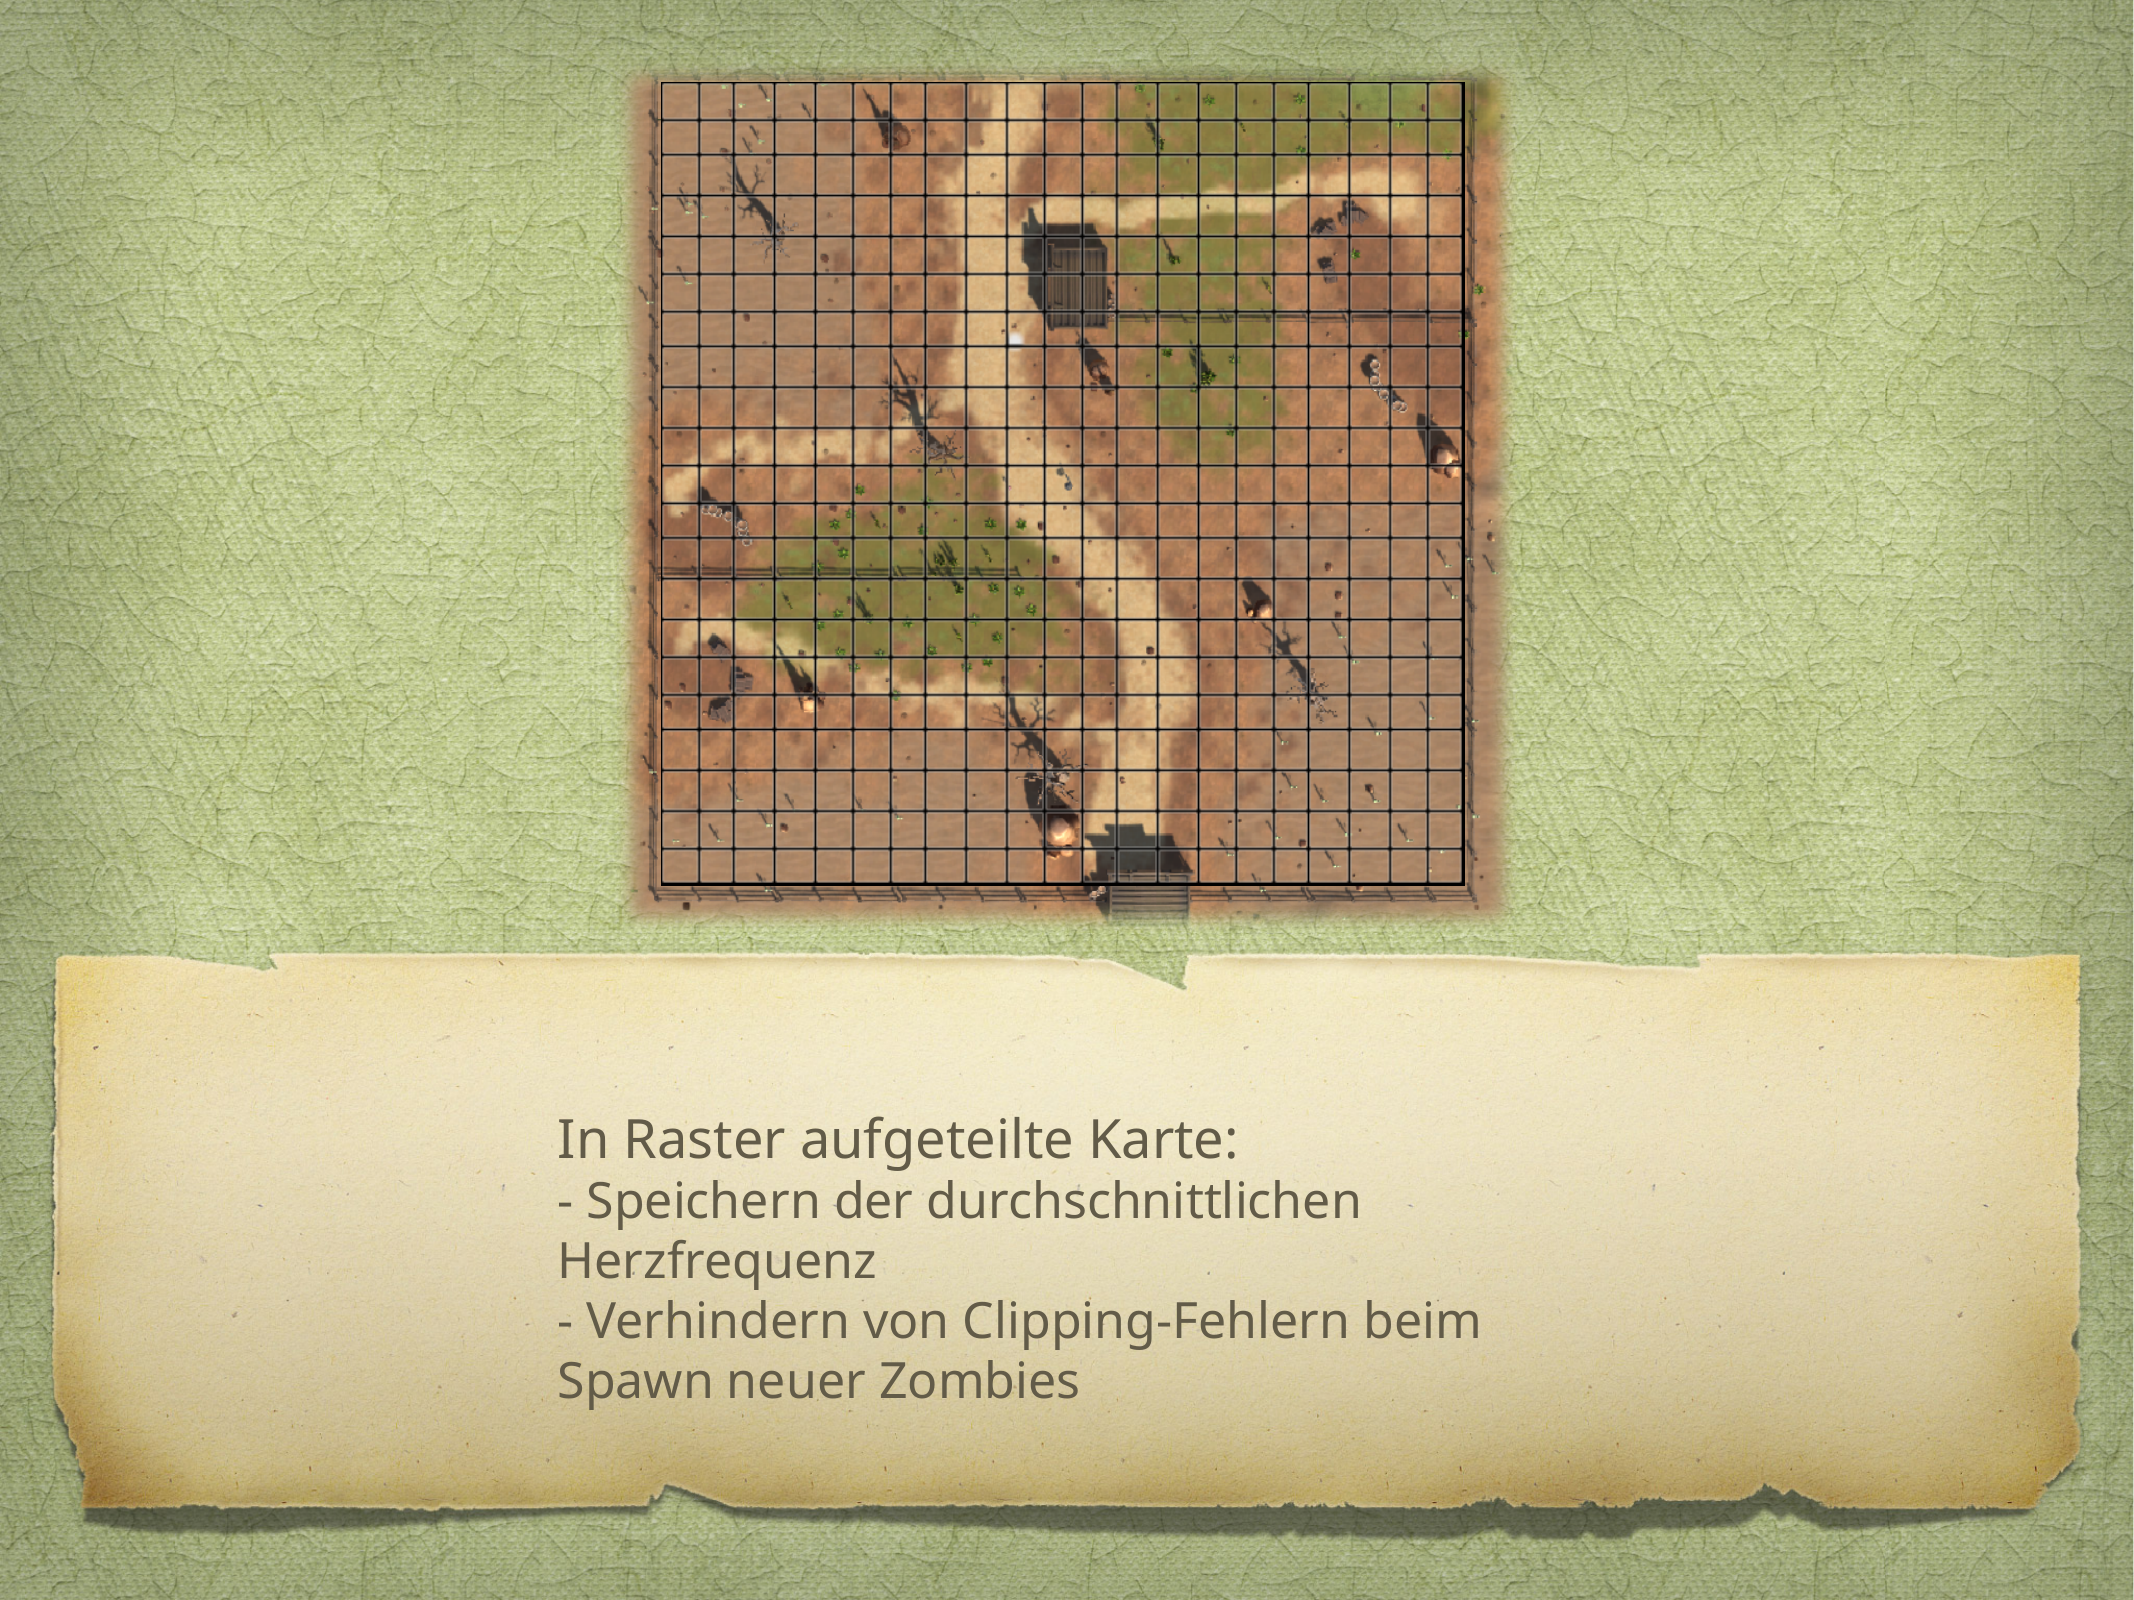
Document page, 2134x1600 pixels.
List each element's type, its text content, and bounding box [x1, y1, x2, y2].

picture [0, 0, 2134, 1600]
text_box In Raster aufgeteilte Karte: - Speichern der durchschnittlichen Herzfrequenz - Verhindern von Clipping-Fehlern beim Spawn neuer Zombies [549, 1045, 1630, 1468]
